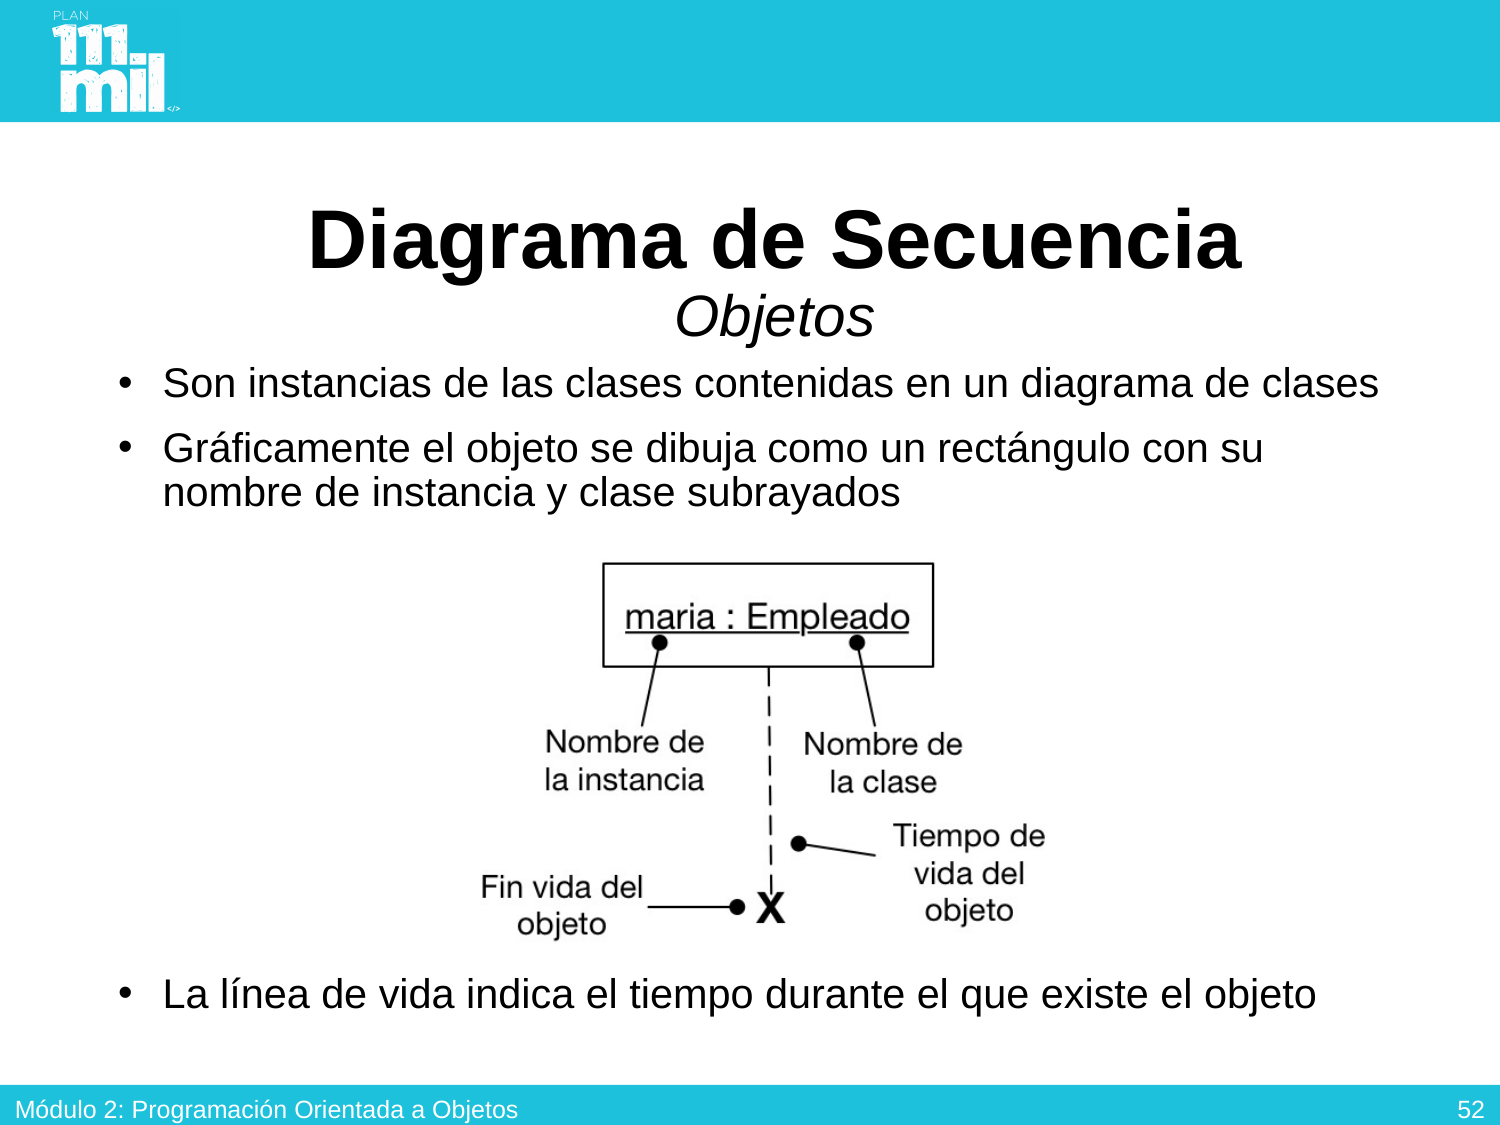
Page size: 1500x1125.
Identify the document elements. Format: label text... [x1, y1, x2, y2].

list Son instancias de las clases contenidas en un diagrama de clases Gráficamente el objeto se dibuja como un rectángulo con su nombre de instancia y clase subrayados La línea de vida indica el tiempo durante el que existe el objeto [103, 354, 1397, 1069]
picture [453, 558, 1078, 954]
slide_number 51 [1162, 1078, 1500, 1125]
text_box Diagrama de Secuencia Objetos [128, 172, 1422, 373]
footer Módulo 2: Programación Orientada a Objetos [0, 1078, 606, 1125]
